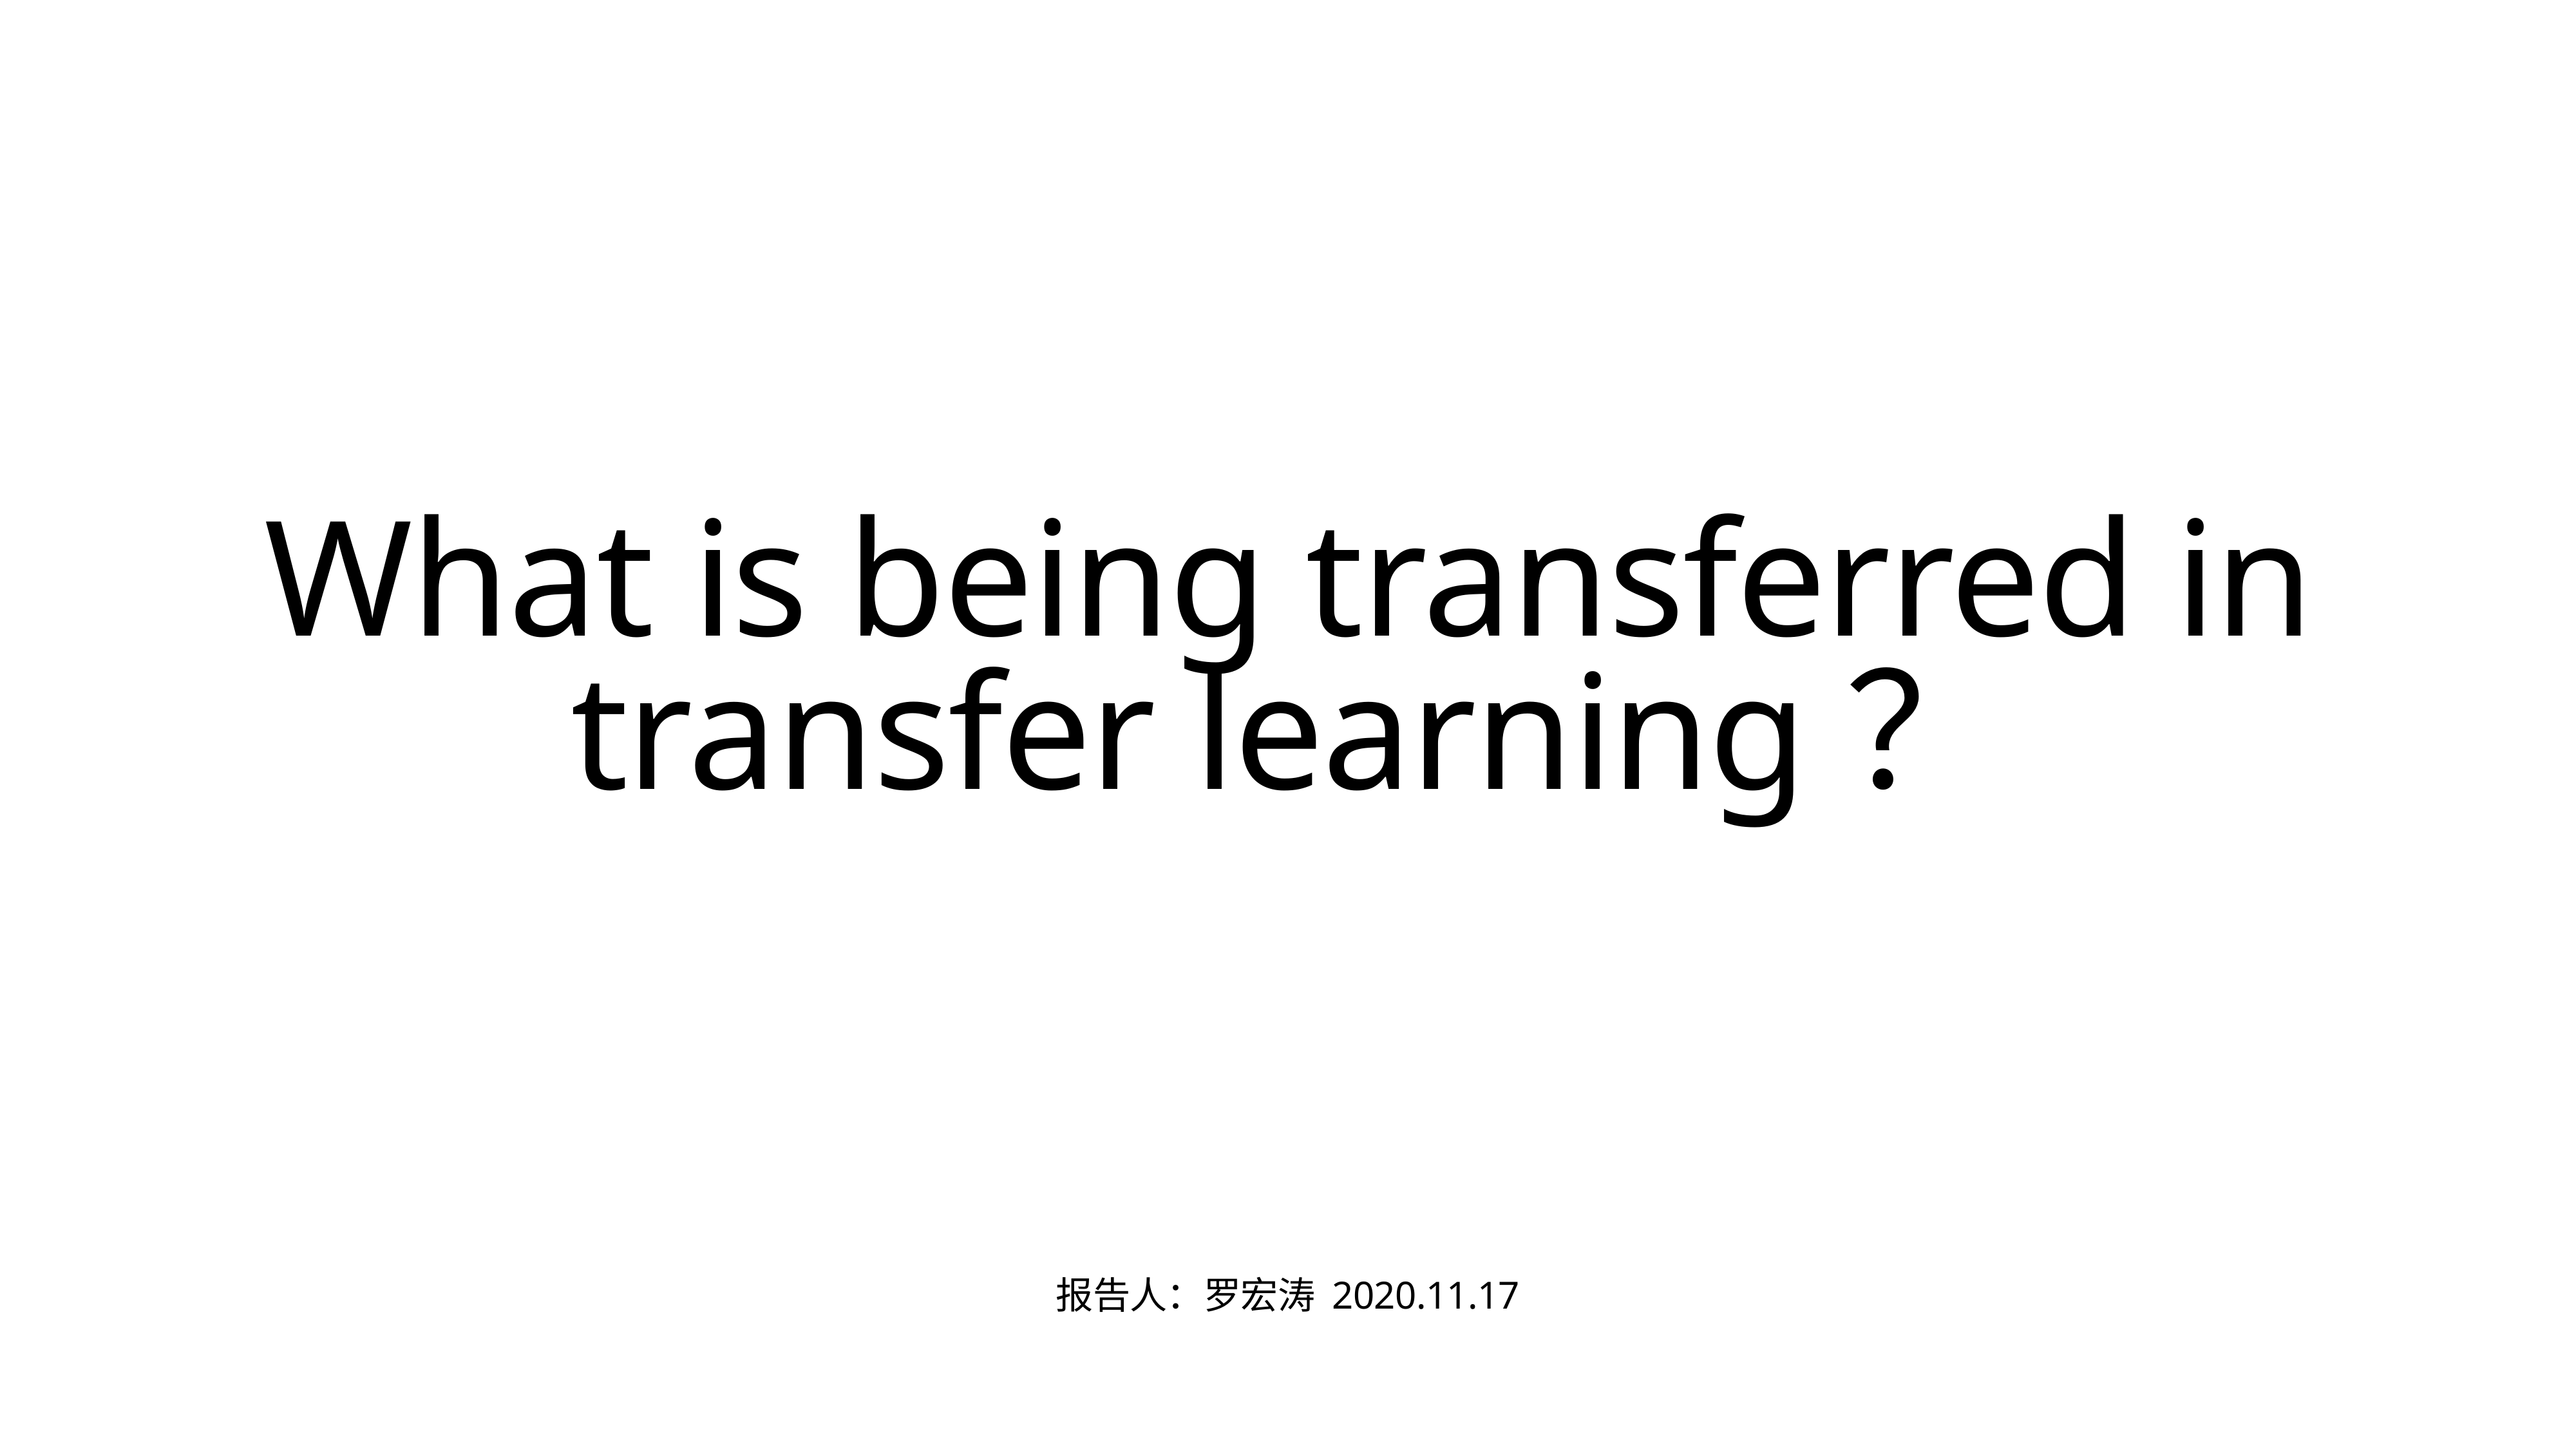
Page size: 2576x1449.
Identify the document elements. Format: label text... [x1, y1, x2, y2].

title What is being transferred in transfer learning？ [128, 374, 2448, 826]
list 报告人：罗宏涛 2020.11.17 [128, 1265, 2448, 1331]
